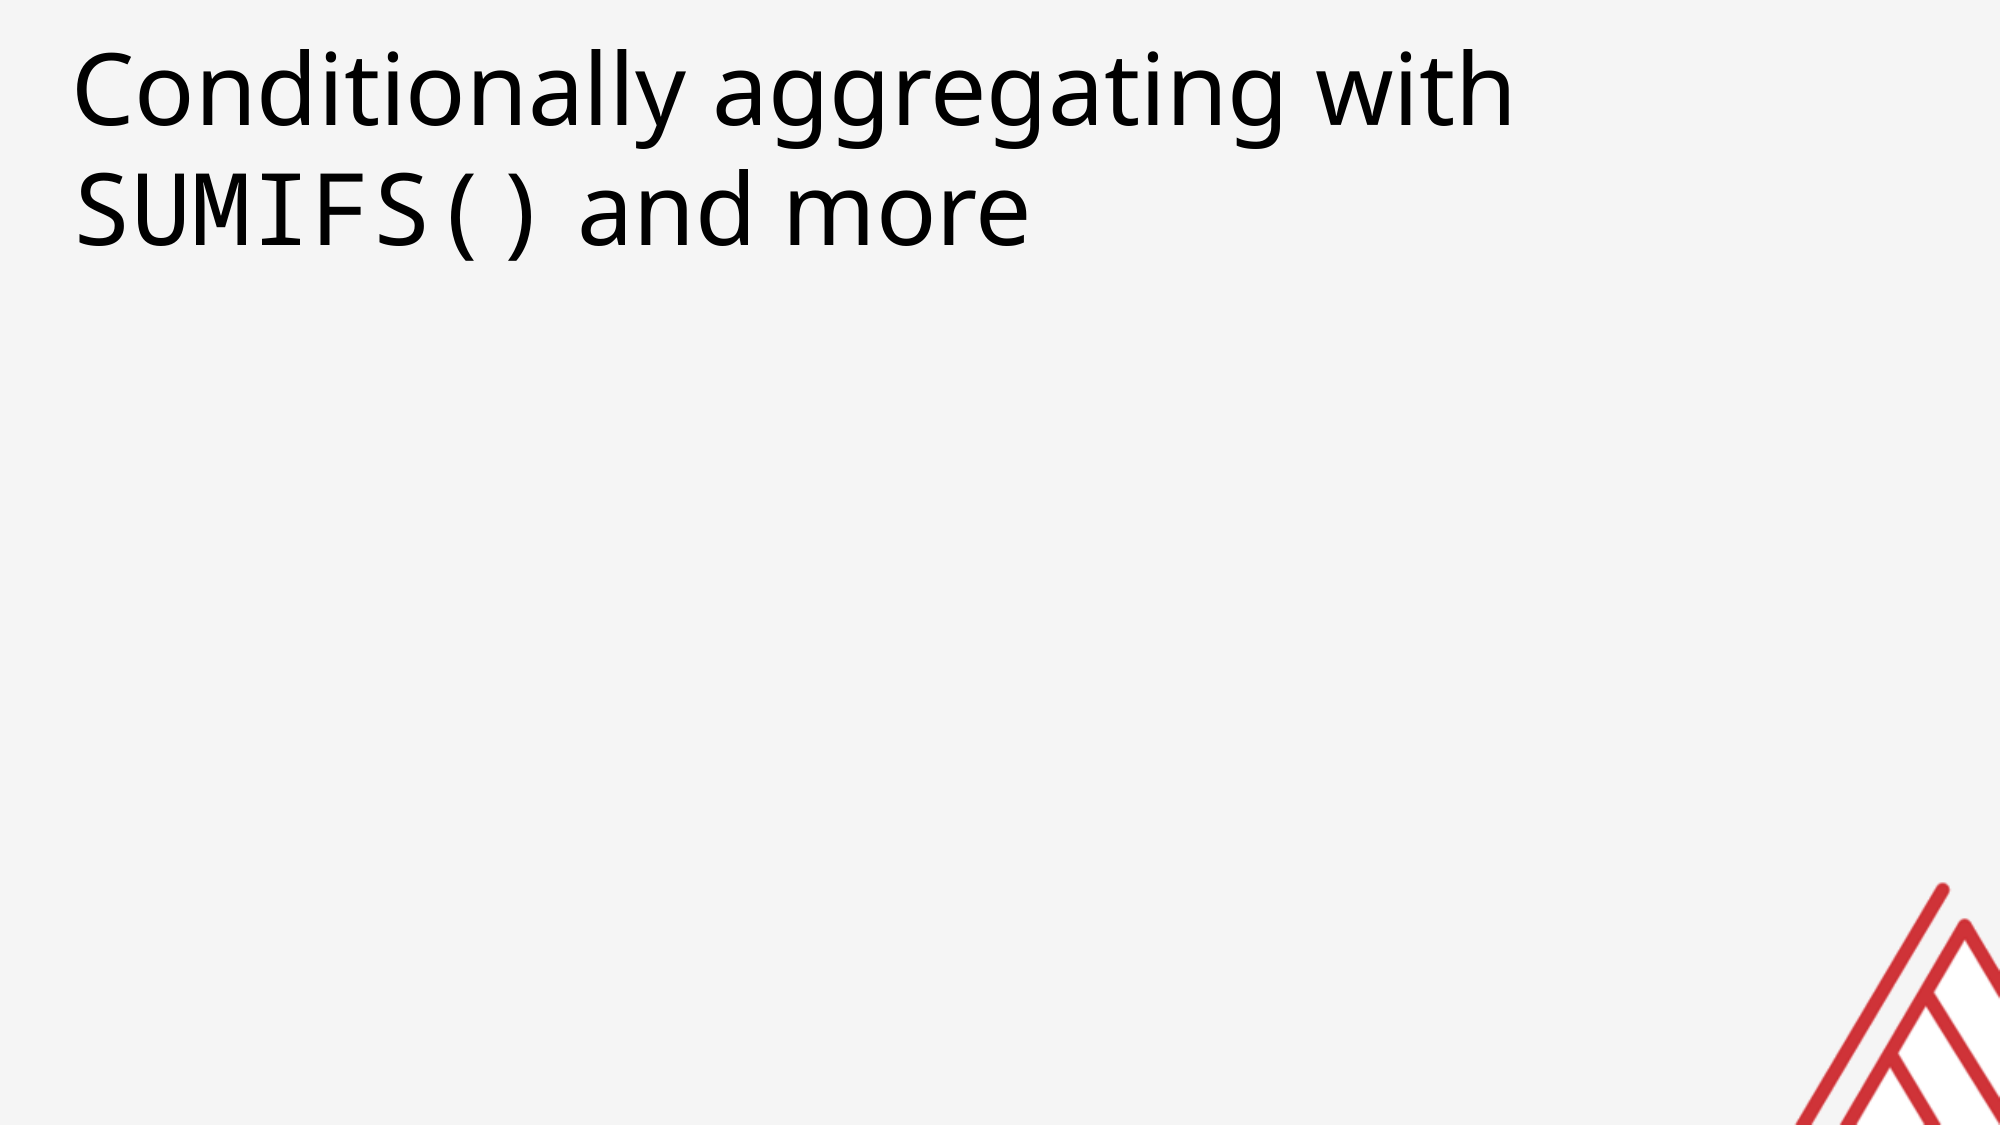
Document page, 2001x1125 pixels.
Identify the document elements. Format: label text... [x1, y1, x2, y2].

picture [1786, 881, 2000, 1125]
text_box Conditionally aggregating with SUMIFS() and more [56, 18, 1755, 274]
